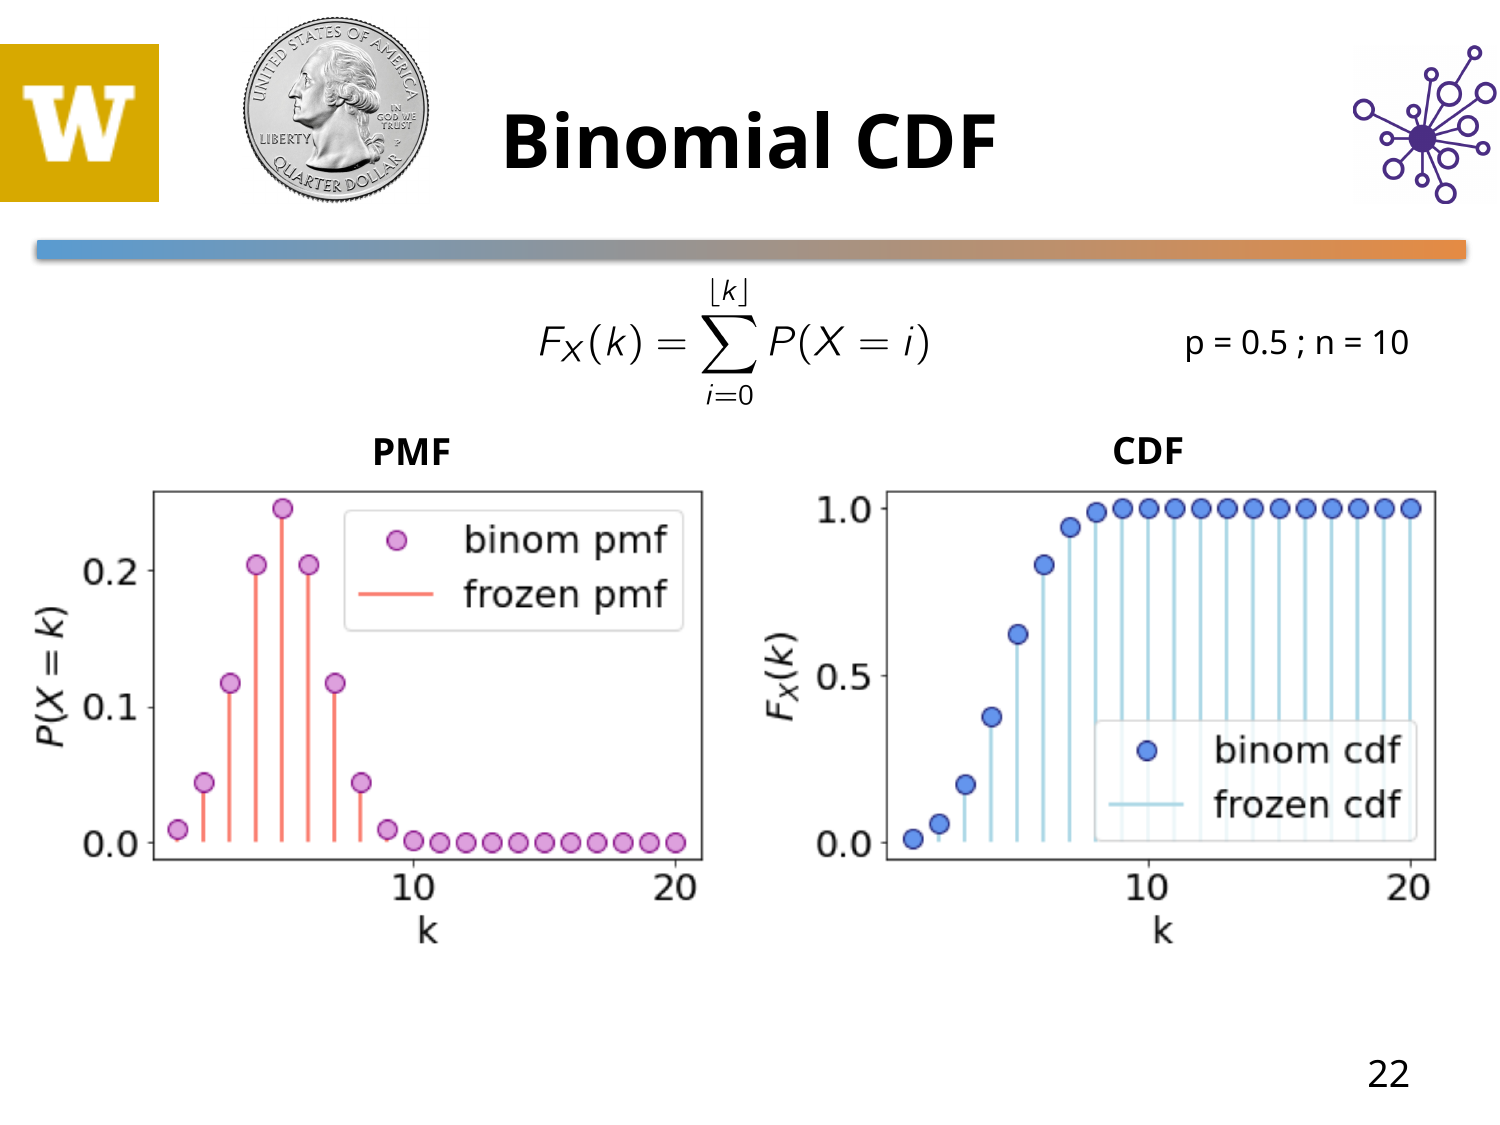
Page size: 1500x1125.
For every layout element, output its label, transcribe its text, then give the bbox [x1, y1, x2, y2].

picture [242, 16, 431, 205]
text_box p = 0.5 ; n = 10 [1169, 314, 1425, 369]
picture [540, 278, 928, 405]
text_box PMF [357, 420, 503, 477]
picture [0, 44, 159, 202]
text_box CDF [1097, 419, 1243, 477]
title Binomial CDF [75, 45, 1425, 233]
picture [1425, 45, 1497, 204]
picture [0, 478, 1500, 969]
slide_number 22 [1074, 1042, 1425, 1103]
